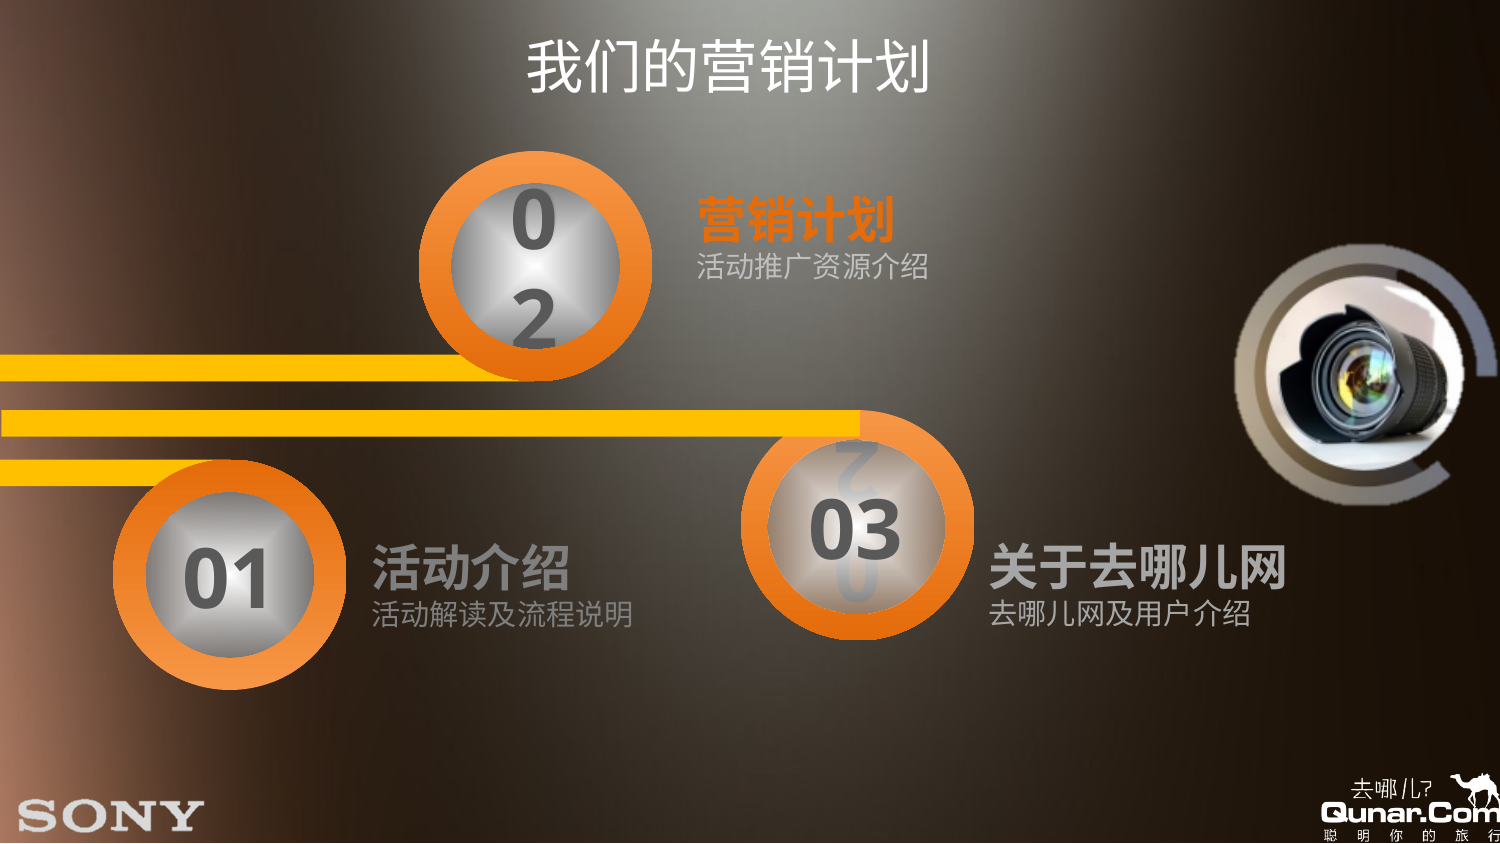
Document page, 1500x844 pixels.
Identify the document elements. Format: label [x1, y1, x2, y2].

text_box [740, 409, 975, 641]
picture [0, 0, 1500, 844]
